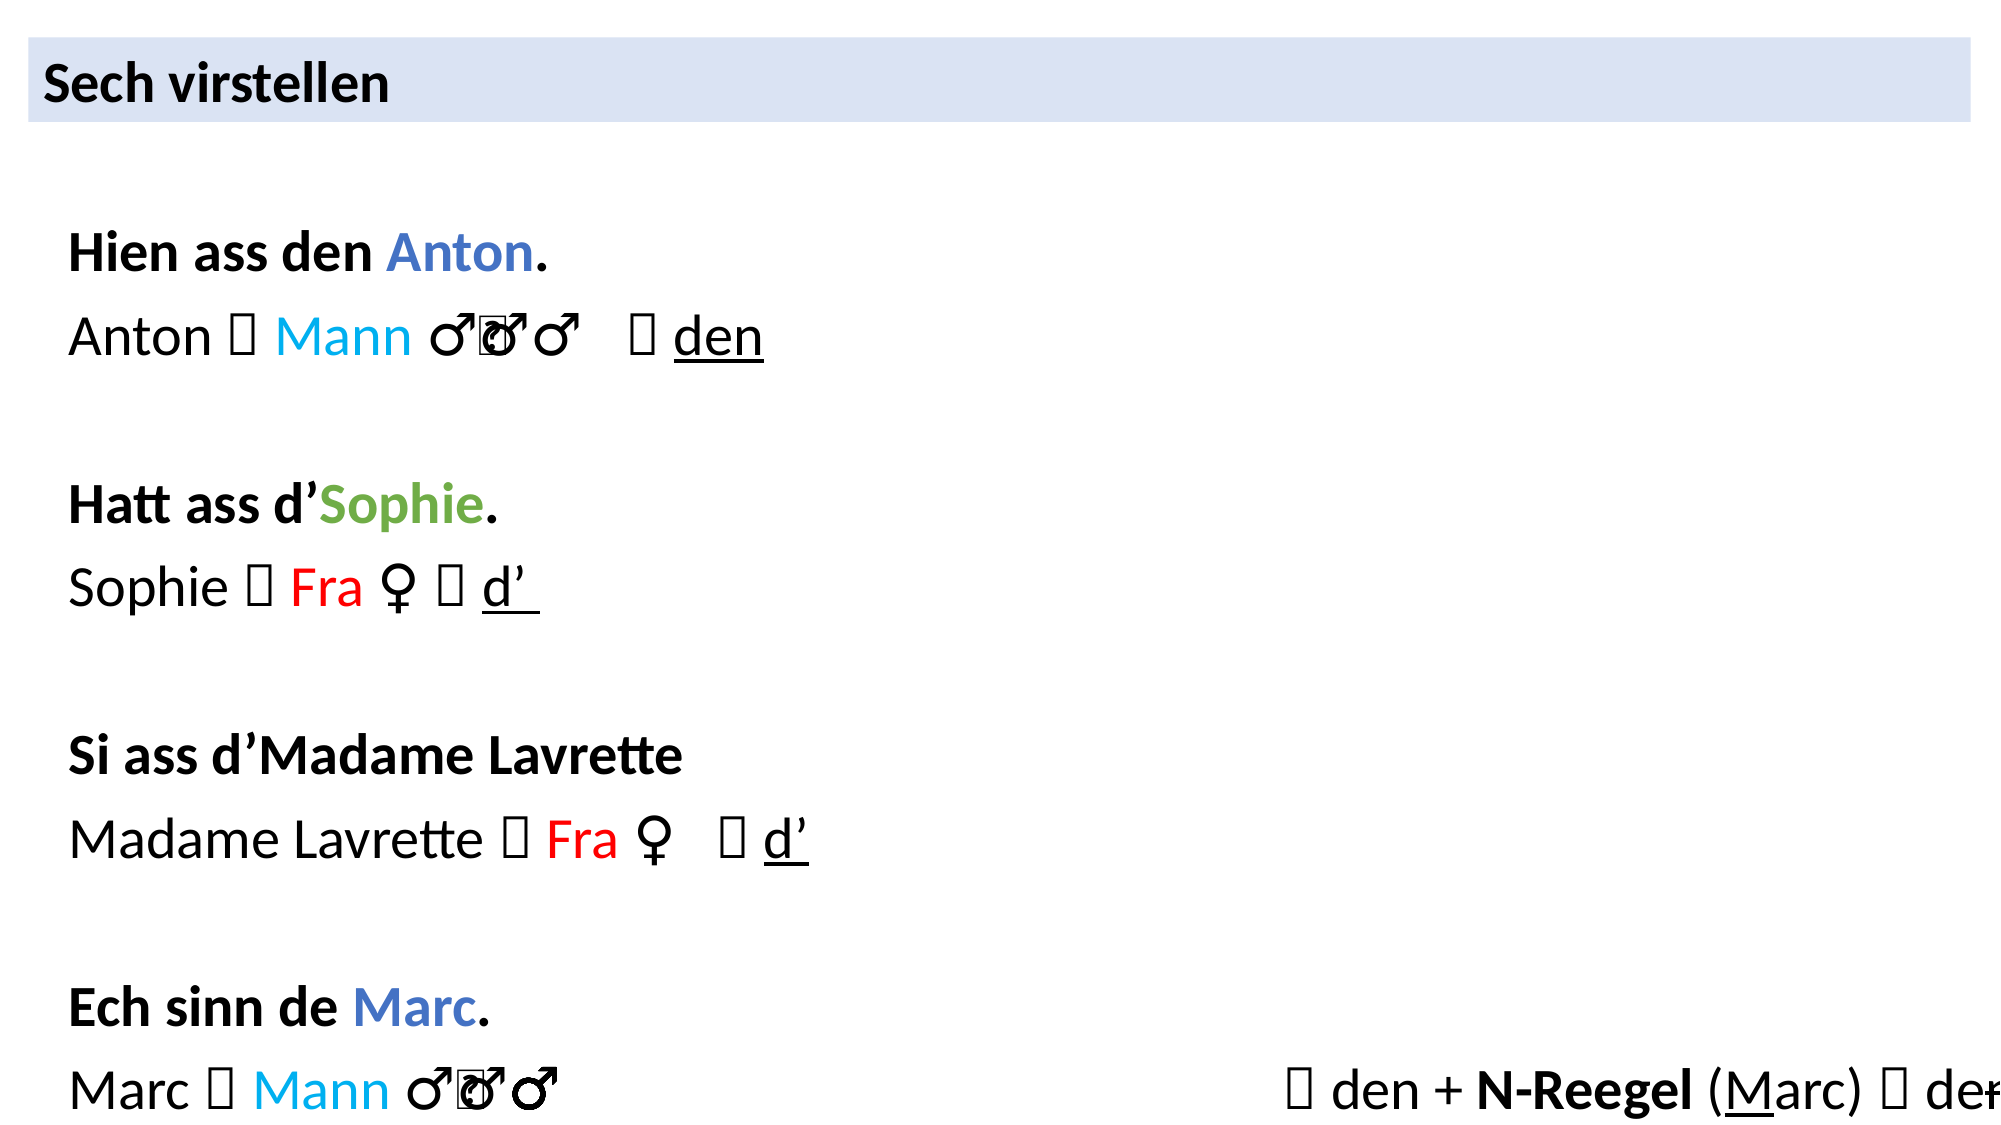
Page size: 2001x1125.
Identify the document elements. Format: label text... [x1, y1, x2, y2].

list Hien ass den Anton. Anton  Mann 👱‍♂️♂︎  den Hatt ass d’Sophie. Sophie  Fra 👩 ♀︎ d’ Si ass d’Madame Lavrette Madame Lavrette  Fra 👩 ♀︎  d’ Ech sinn de Marc. Marc  Mann 👱‍♂️♂︎  den + N-Reegel (Marc)  den [53, 123, 2000, 860]
text_box Sech virstellen [28, 37, 1971, 122]
